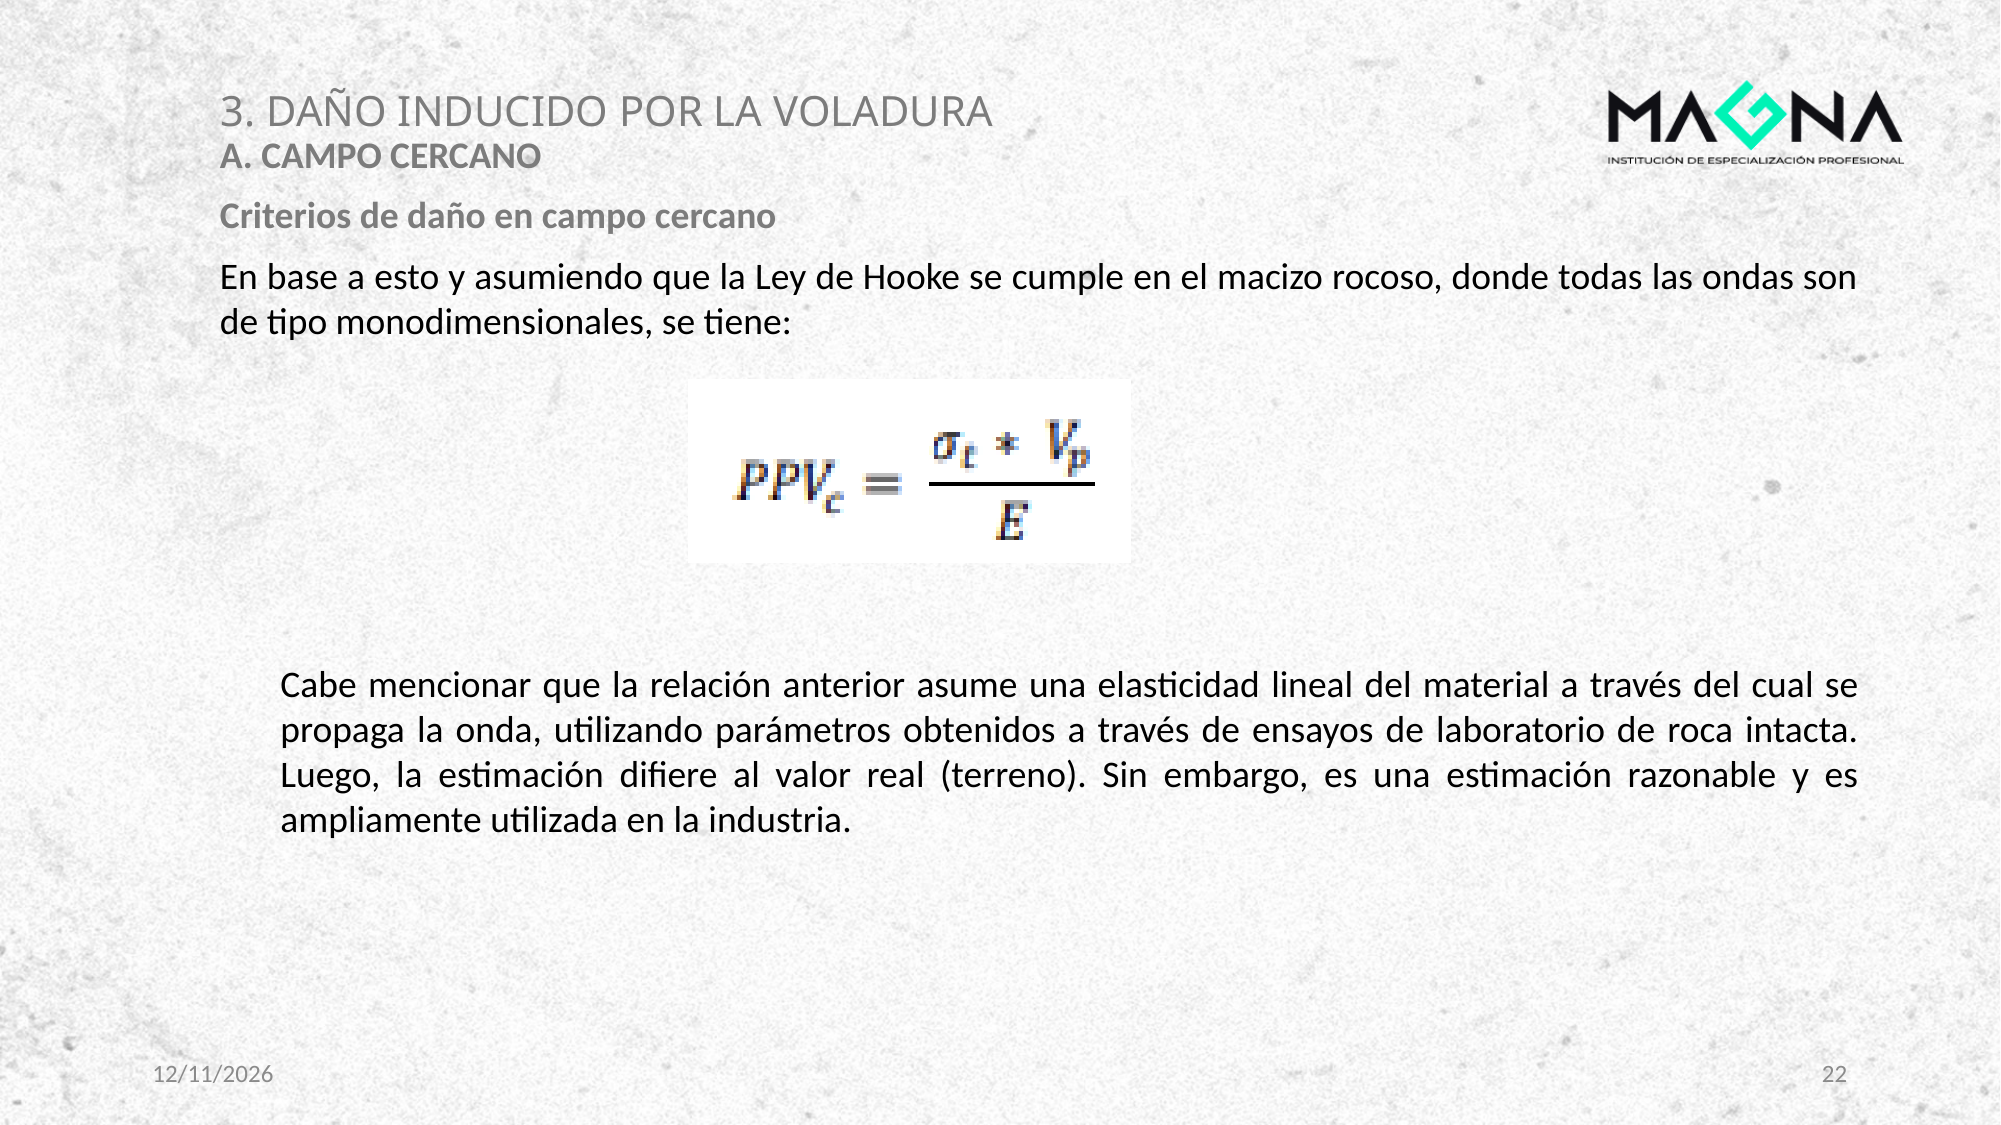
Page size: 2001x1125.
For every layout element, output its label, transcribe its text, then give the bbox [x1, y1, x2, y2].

slide_number 22 [1412, 1042, 1863, 1103]
text_box En base a esto y asumiendo que la Ley de Hooke se cumple en el macizo rocoso, donde todas las ondas son de tipo monodimensionales, se tiene: [205, 244, 1875, 350]
text_box Cabe mencionar que la relación anterior asume una elasticidad lineal del material a través del cual se propaga la onda, utilizando parámetros obtenidos a través de ensayos de laboratorio de roca intacta. Luego, la estimación difiere al valor real (terreno). Sin embargo, es una estimación razonable y es ampliamente utilizada en la industria. [265, 653, 1875, 848]
text_box Criterios de daño en campo cercano [205, 184, 1205, 244]
text_box A. CAMPO CERCANO [205, 123, 766, 184]
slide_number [137, 1042, 588, 1103]
title 3. DAÑO INDUCIDO POR LA VOLADURA [205, 62, 1136, 164]
picture [0, 0, 2001, 1125]
